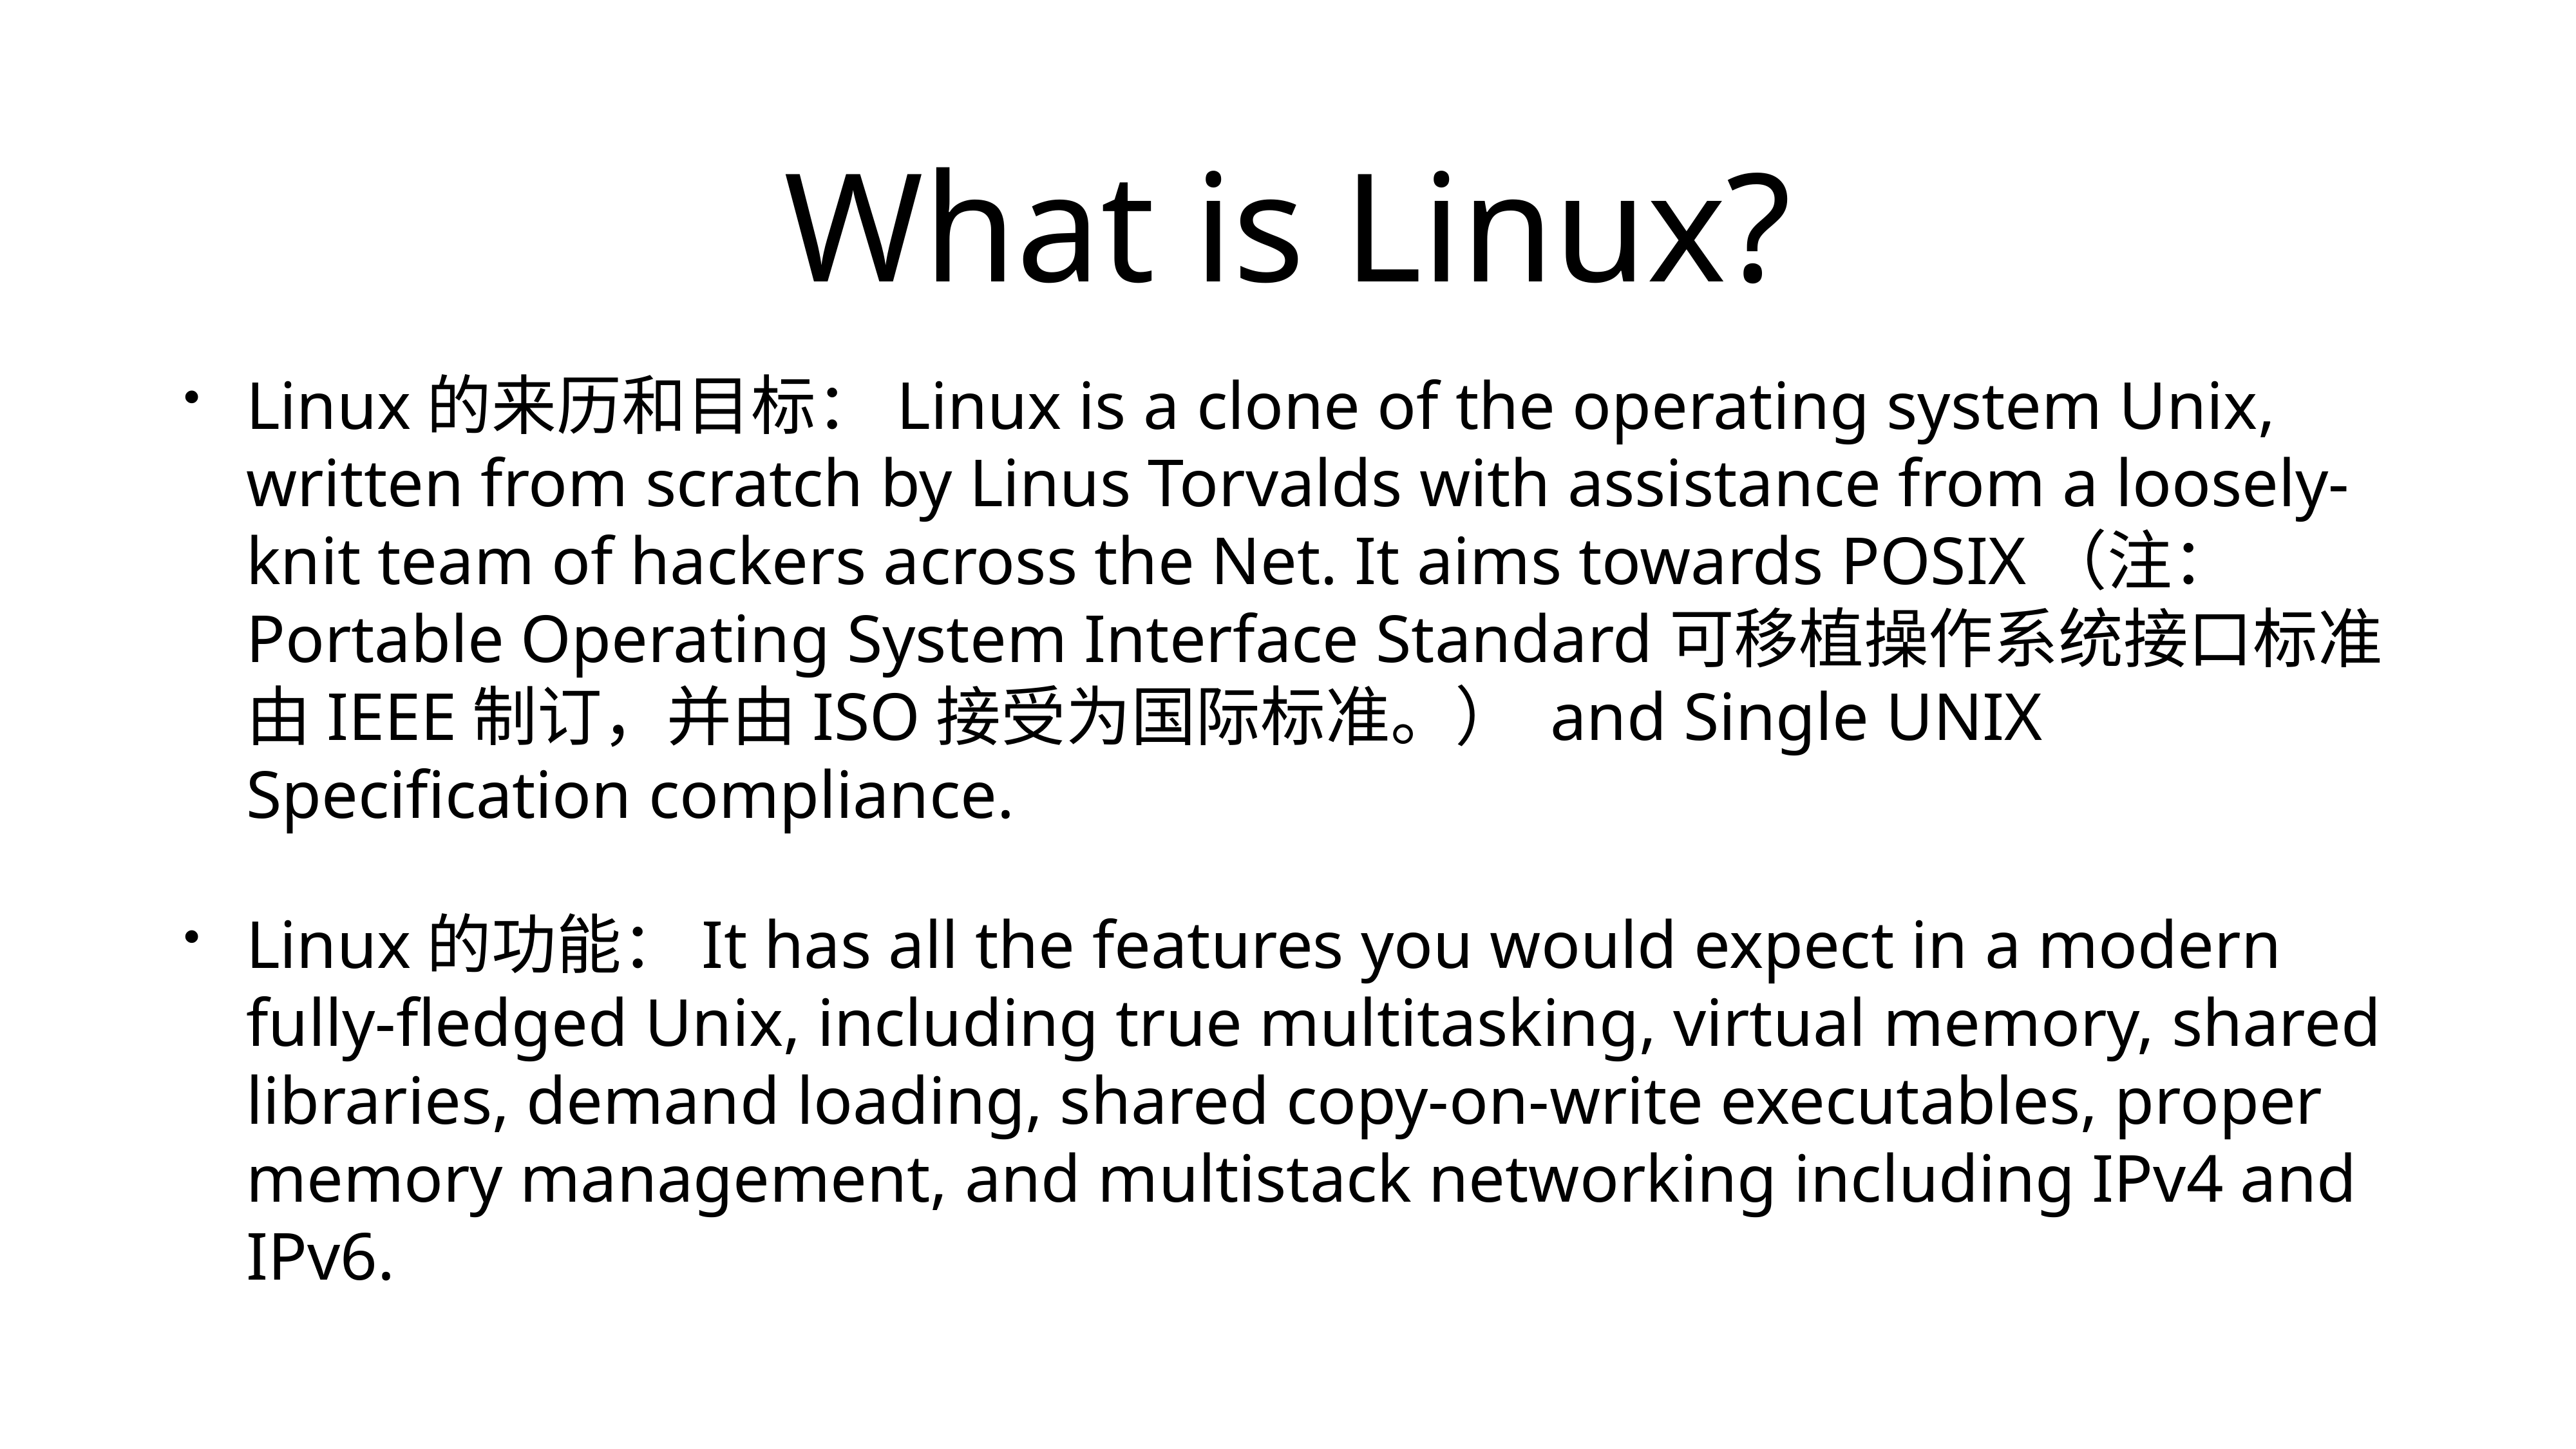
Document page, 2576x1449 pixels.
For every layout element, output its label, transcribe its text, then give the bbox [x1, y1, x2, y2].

title What is Linux? [178, 100, 2398, 341]
list Linux的来历和目标：Linux is a clone of the operating system Unix, written from scratch by Linus Torvalds with assistance from a loosely-knit team of hackers across the Net. It aims towards POSIX（注：Portable Operating System Interface Standard可移植操作系统接口标准 由IEEE制订，并由ISO接受为国际标准。） and Single UNIX Specification compliance. Linux的功能：It has all the features you would expect in a modern fully-fledged Unix, including true multitasking, virtual memory, shared libraries, demand loading, shared copy-on-write executables, proper memory management, and multistack networking including IPv4 and IPv6. [178, 341, 2398, 1316]
